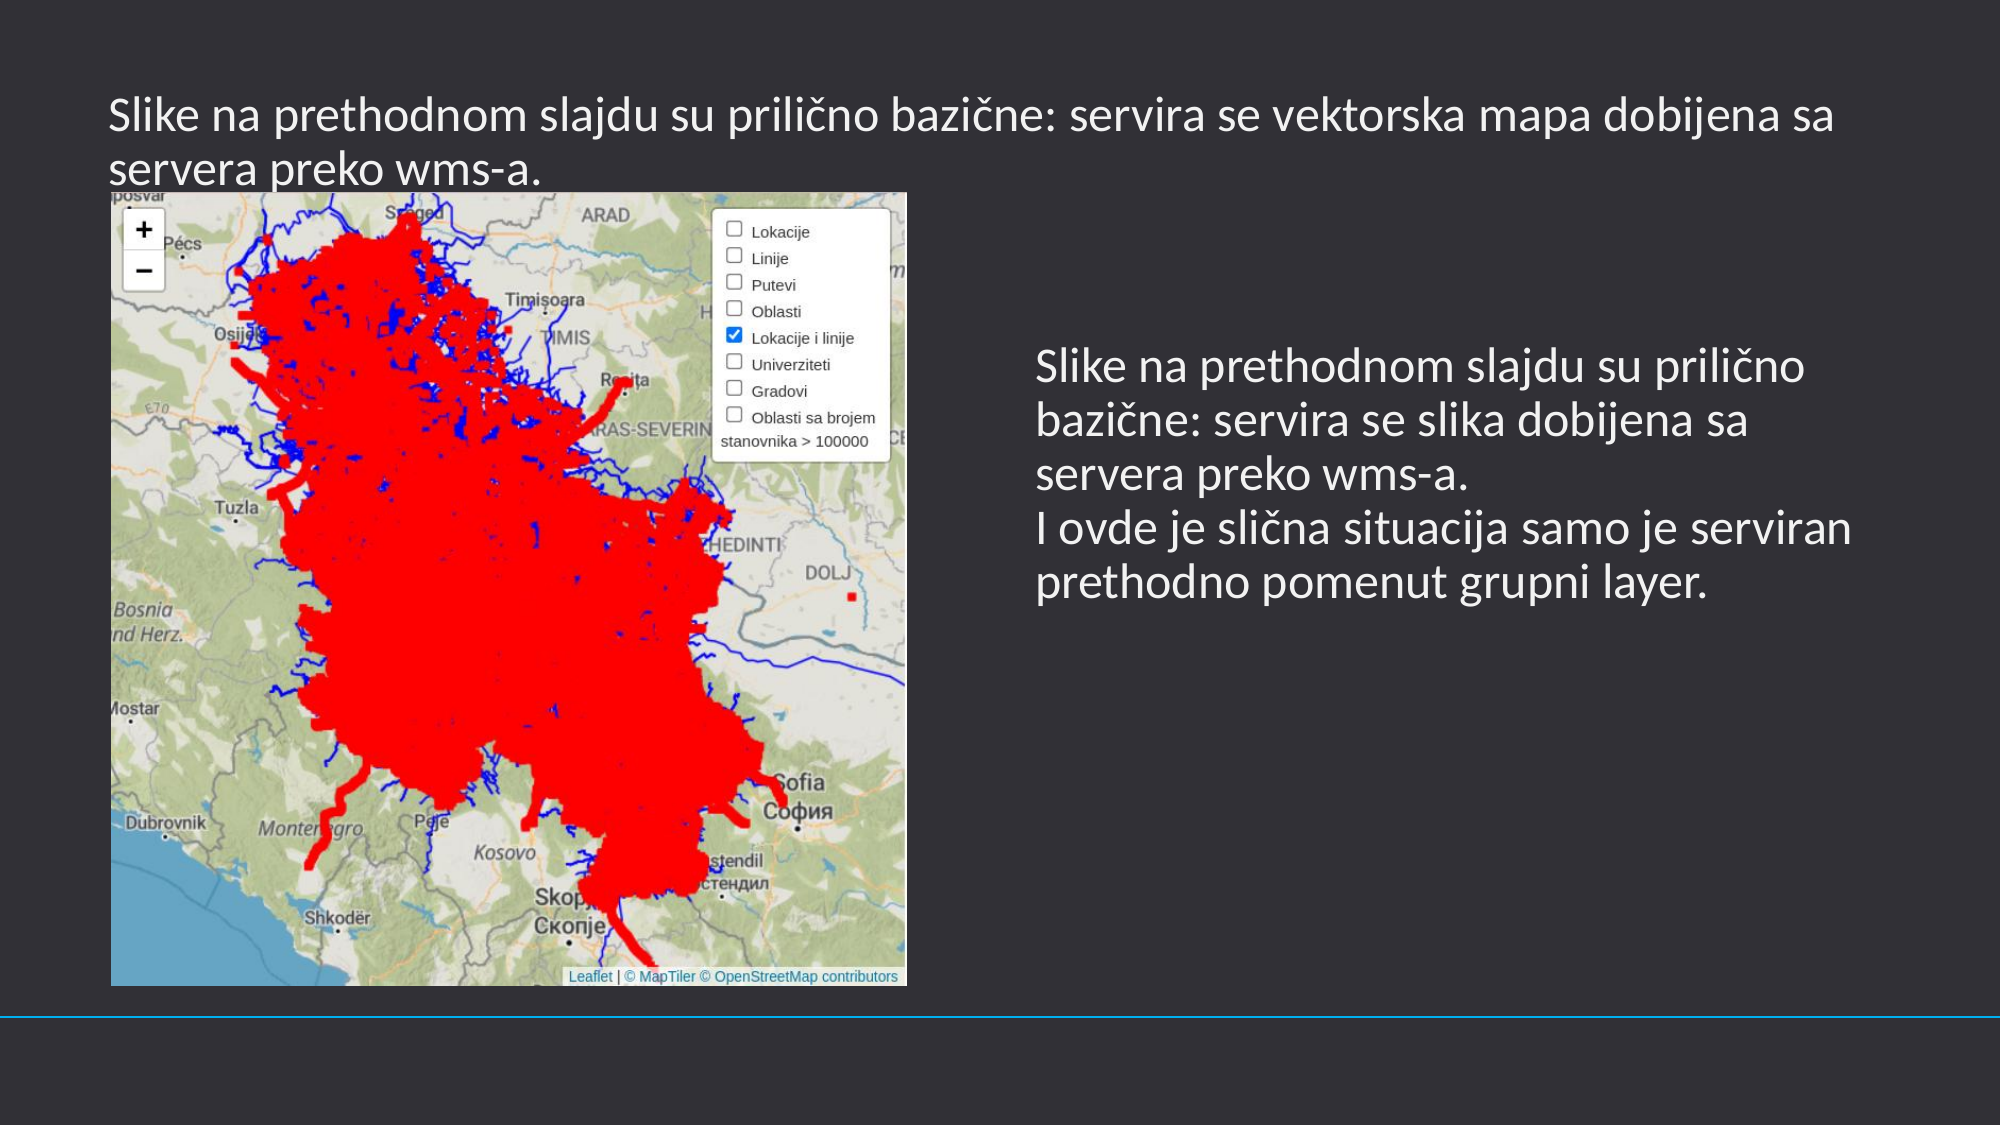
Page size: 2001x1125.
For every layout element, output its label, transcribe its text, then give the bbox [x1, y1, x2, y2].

title Slike na prethodnom slajdu su prilično bazične: servira se vektorska mapa dobijena sa servera preko wms-a. [93, 48, 1889, 235]
text_box Slike na prethodnom slajdu su prilično bazične: servira se slika dobijena sa servera preko wms-a. I ovde je slična situacija samo je serviran prethodno pomenut grupni layer. [1020, 381, 1924, 568]
picture [111, 192, 907, 987]
